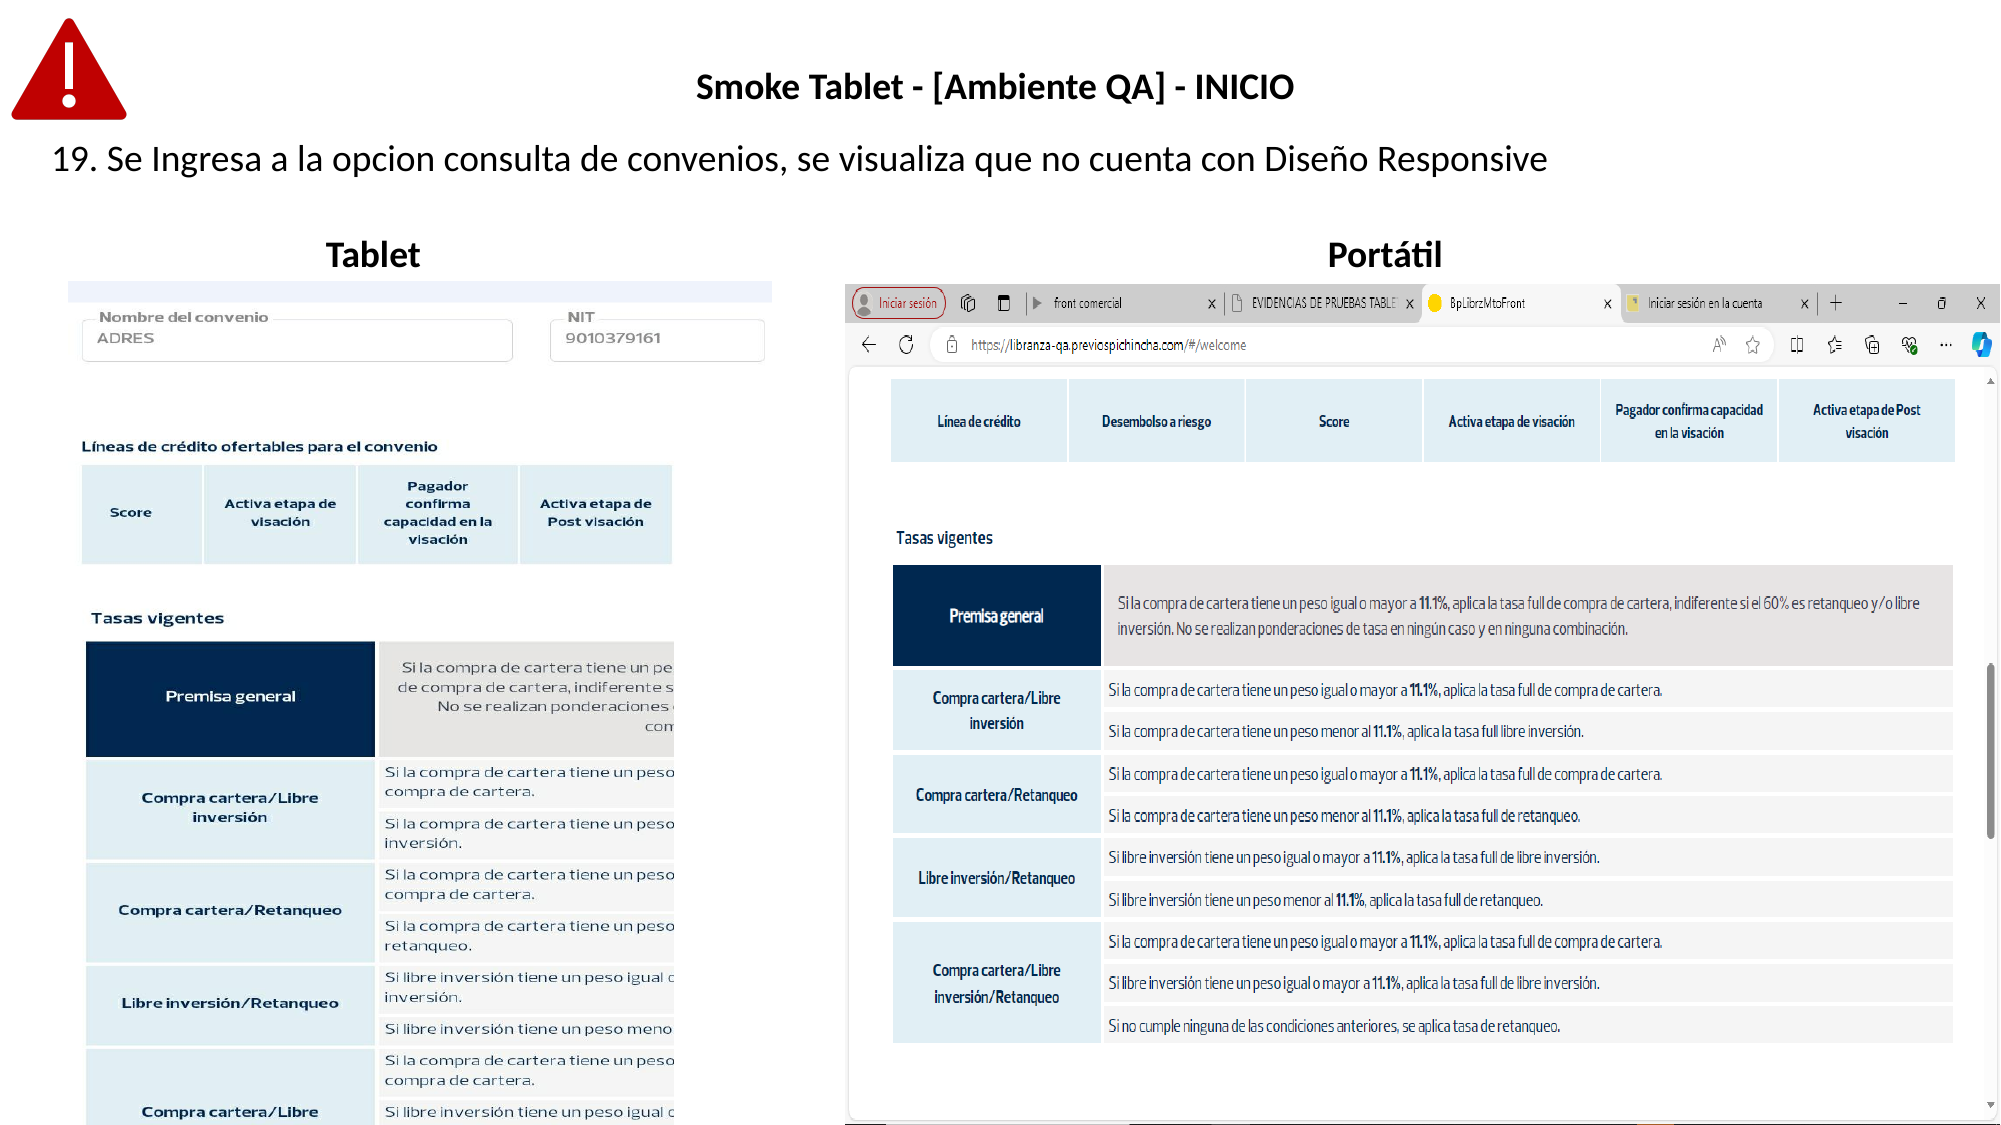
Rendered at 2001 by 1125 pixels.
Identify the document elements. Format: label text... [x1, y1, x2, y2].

text_box Smoke Tablet - [Ambiente QA] - INICIO [681, 54, 1319, 115]
text_box 19. Se Ingresa a la opcion consulta de convenios, se visualiza que no cuenta con Diseño Responsive [36, 126, 1964, 187]
picture [5, 5, 133, 133]
text_box Portátil [1313, 222, 1513, 283]
text_box Tablet [310, 222, 475, 281]
picture [845, 284, 2000, 1125]
picture [68, 281, 772, 1125]
